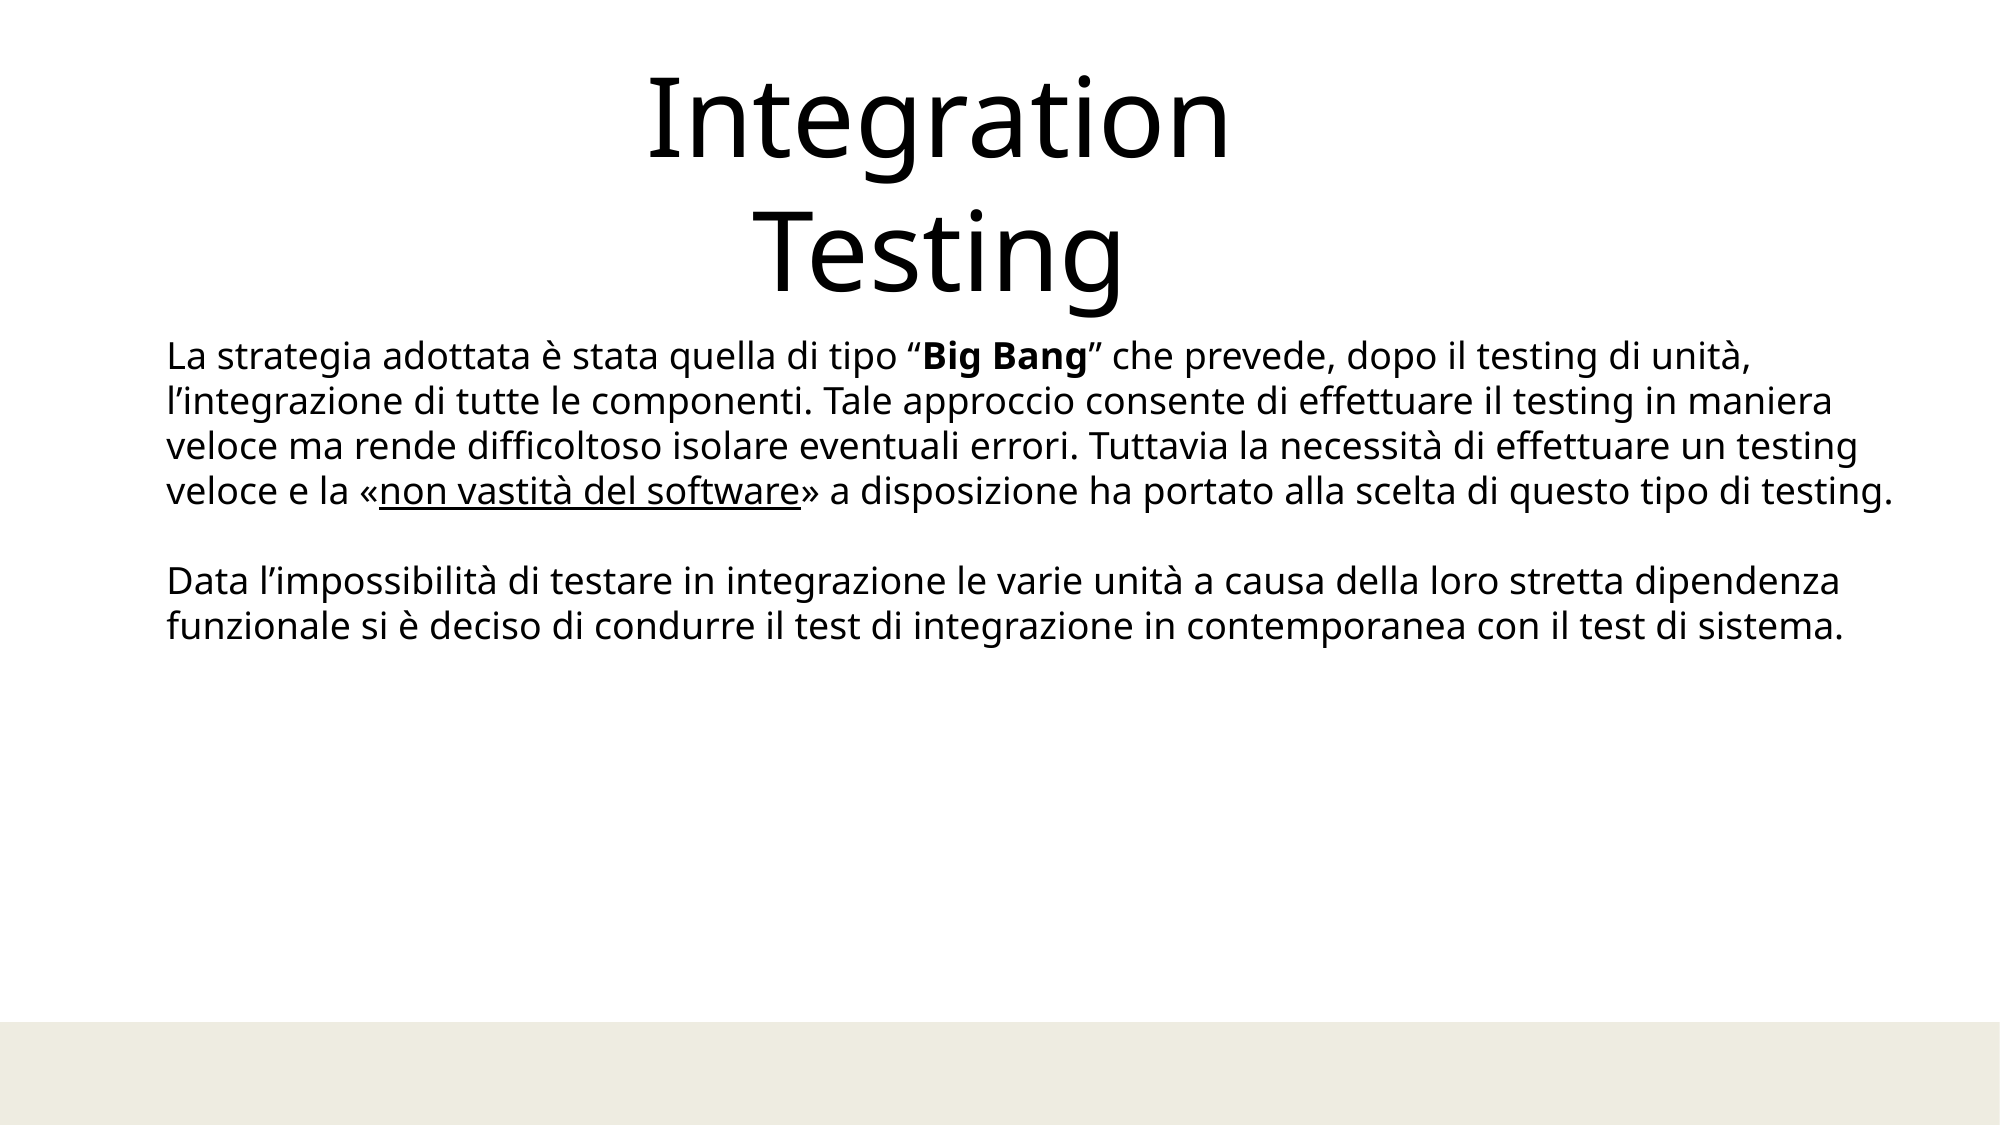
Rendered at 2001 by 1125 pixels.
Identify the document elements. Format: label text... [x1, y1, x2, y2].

title Integration Testing [453, 87, 1429, 273]
text_box La strategia adottata è stata quella di tipo “Big Bang” che prevede, dopo il testing di unità, l’integrazione di tutte le componenti. Tale approccio consente di effettuare il testing in maniera veloce ma rende difficoltoso isolare eventuali errori. Tuttavia la necessità di effettuare un testing veloce e la «non vastità del software» a disposizione ha portato alla scelta di questo tipo di testing. Data l’impossibilità di testare in integrazione le varie unità a causa della loro stretta dipendenza funzionale si è deciso di condurre il test di integrazione in contemporanea con il test di sistema. [151, 324, 1952, 655]
